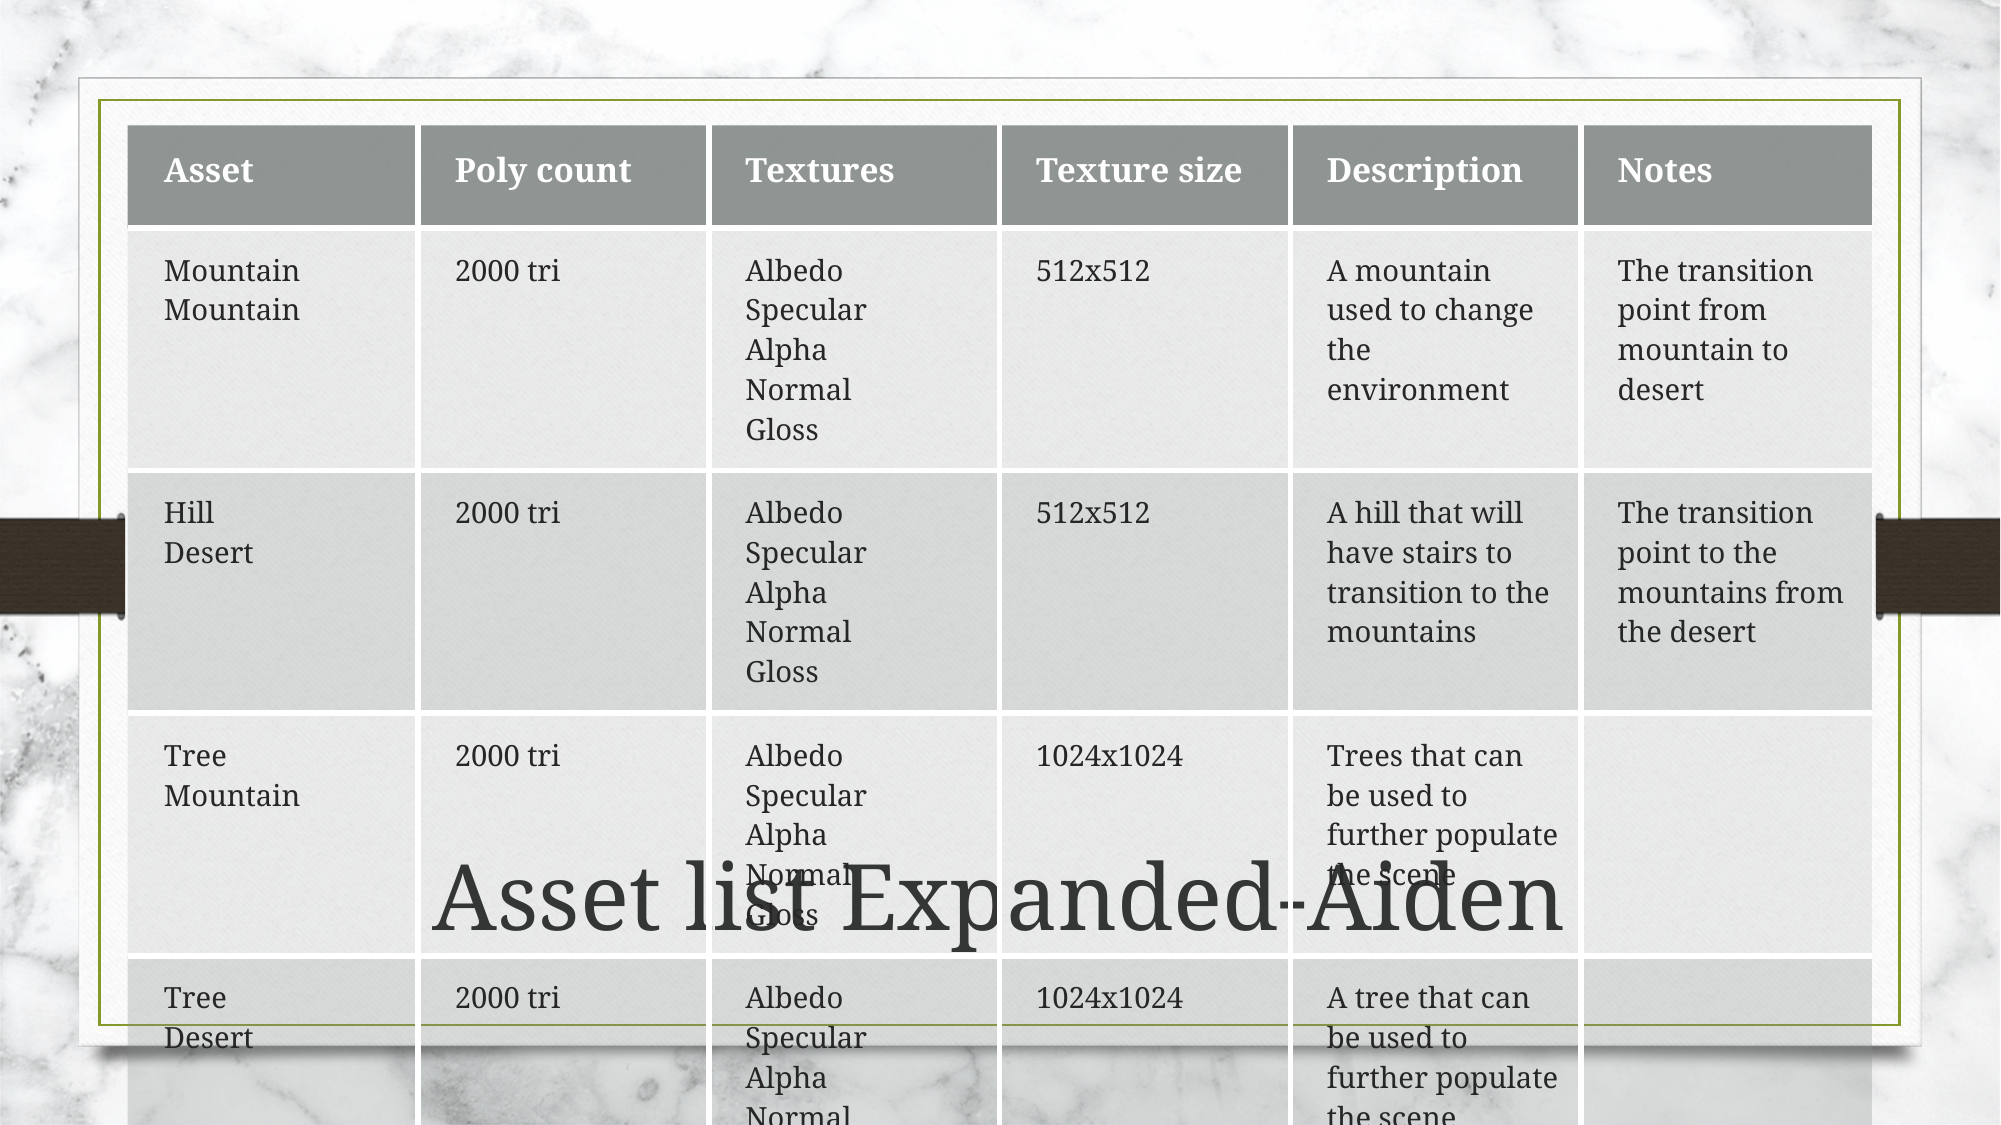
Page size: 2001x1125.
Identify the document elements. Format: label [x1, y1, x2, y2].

text_box [0, 0, 2000, 1125]
